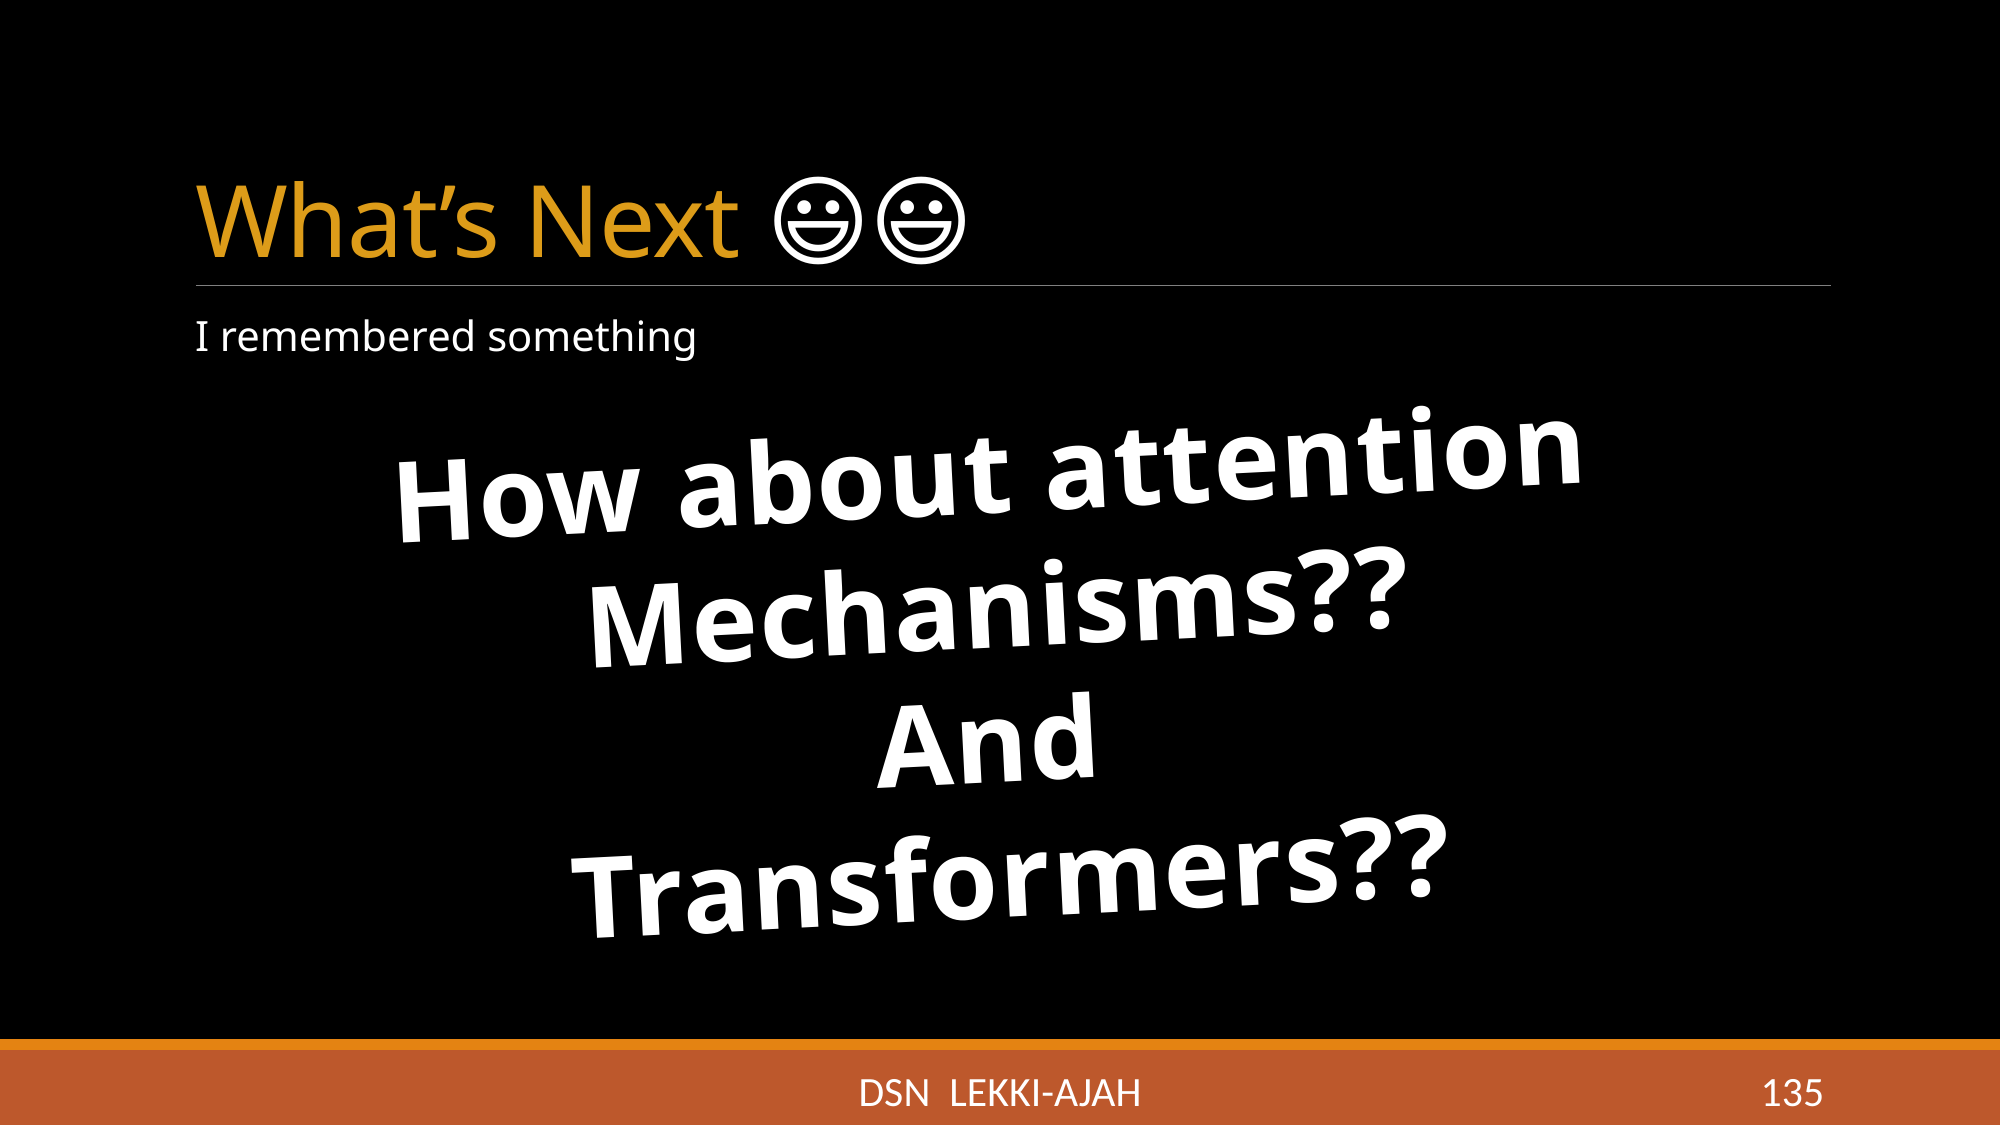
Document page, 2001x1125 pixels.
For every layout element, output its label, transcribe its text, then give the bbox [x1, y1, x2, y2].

title What’s Next 😃😃 [180, 47, 1830, 285]
list I remembered something [180, 302, 1830, 550]
text_box How about attention Mechanisms?? And Transformers?? [152, 349, 1848, 990]
list I remembered something [717, 905, 1830, 963]
slide_number 135 [1624, 1059, 1840, 1120]
footer DSN LEKKI-AJAH [604, 1059, 1396, 1120]
